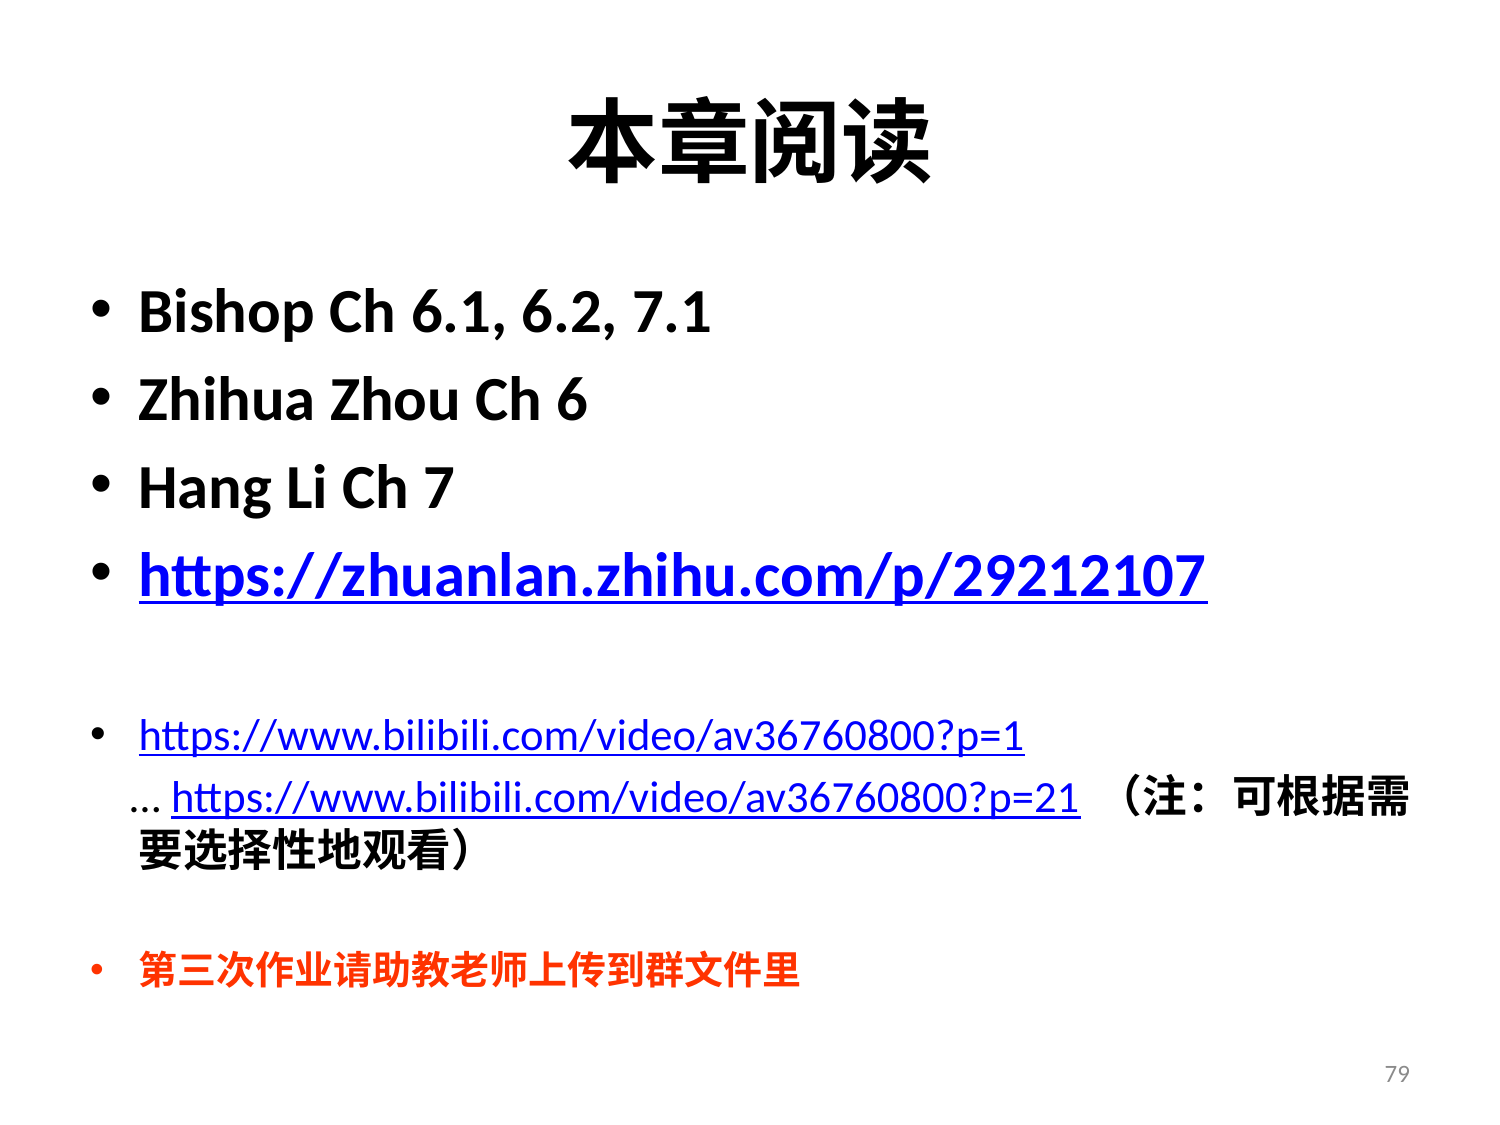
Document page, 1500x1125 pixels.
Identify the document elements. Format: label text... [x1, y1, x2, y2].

title 本章阅读 [75, 45, 1425, 233]
list Bishop Ch 6.1, 6.2, 7.1 Zhihua Zhou Ch 6 Hang Li Ch 7 https://zhuanlan.zhihu.com/p/29212107 https://www.bilibili.com/video/av36760800?p=1 … https://www.bilibili.com/video/av36760800?p=21 （注：可根据需要选择性地观看） 第三次作业请助教老师上传到群文件里 [75, 262, 1465, 1005]
slide_number 79 [1074, 1042, 1425, 1103]
